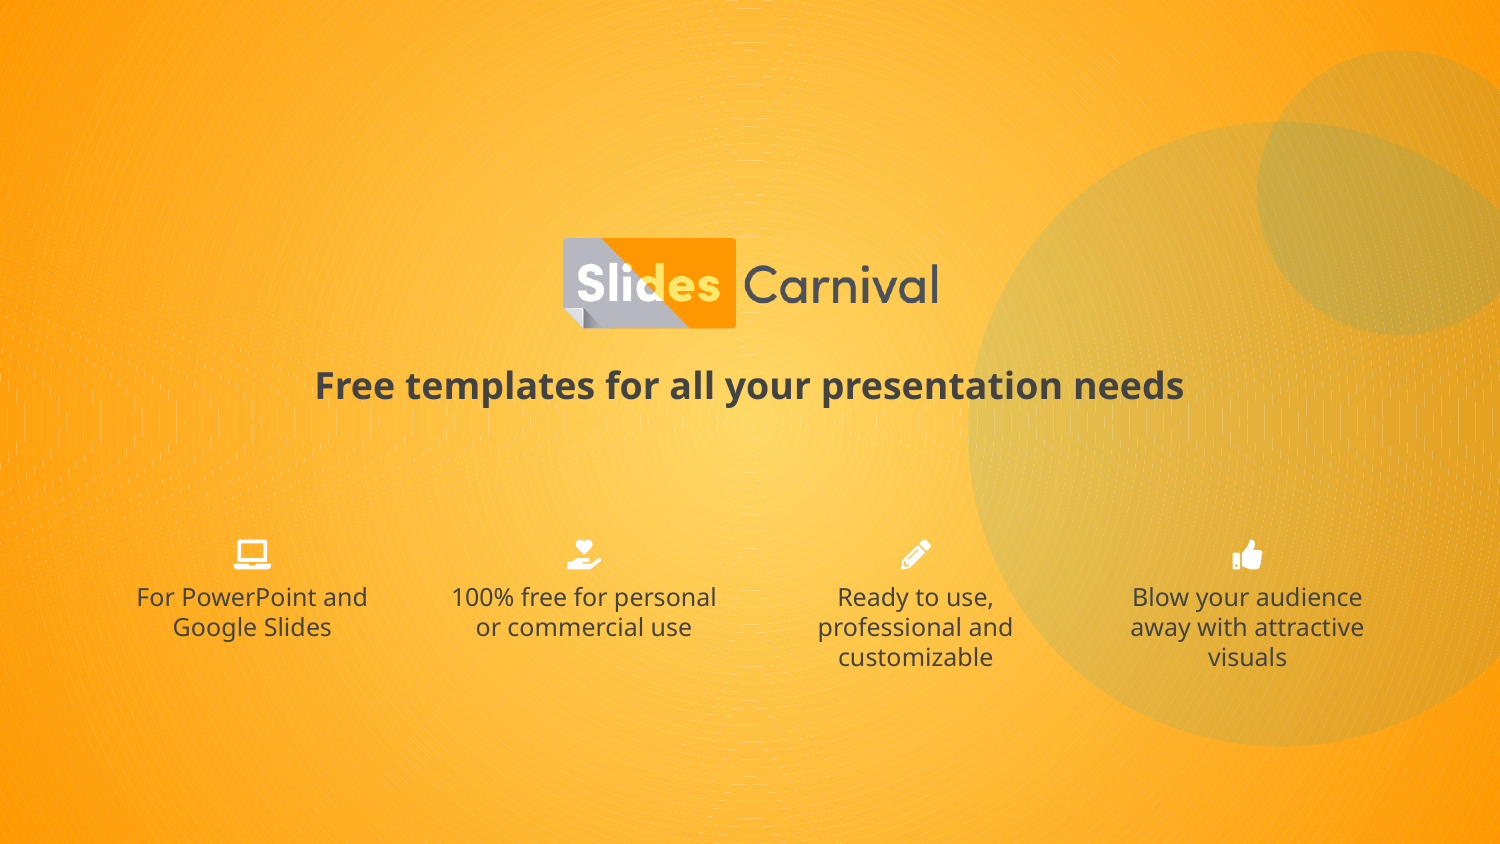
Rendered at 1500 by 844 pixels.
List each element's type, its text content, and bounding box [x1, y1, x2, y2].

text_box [113, 539, 1387, 687]
picture [561, 237, 939, 329]
text_box Free templates for all your presentation needs [181, 362, 1319, 407]
